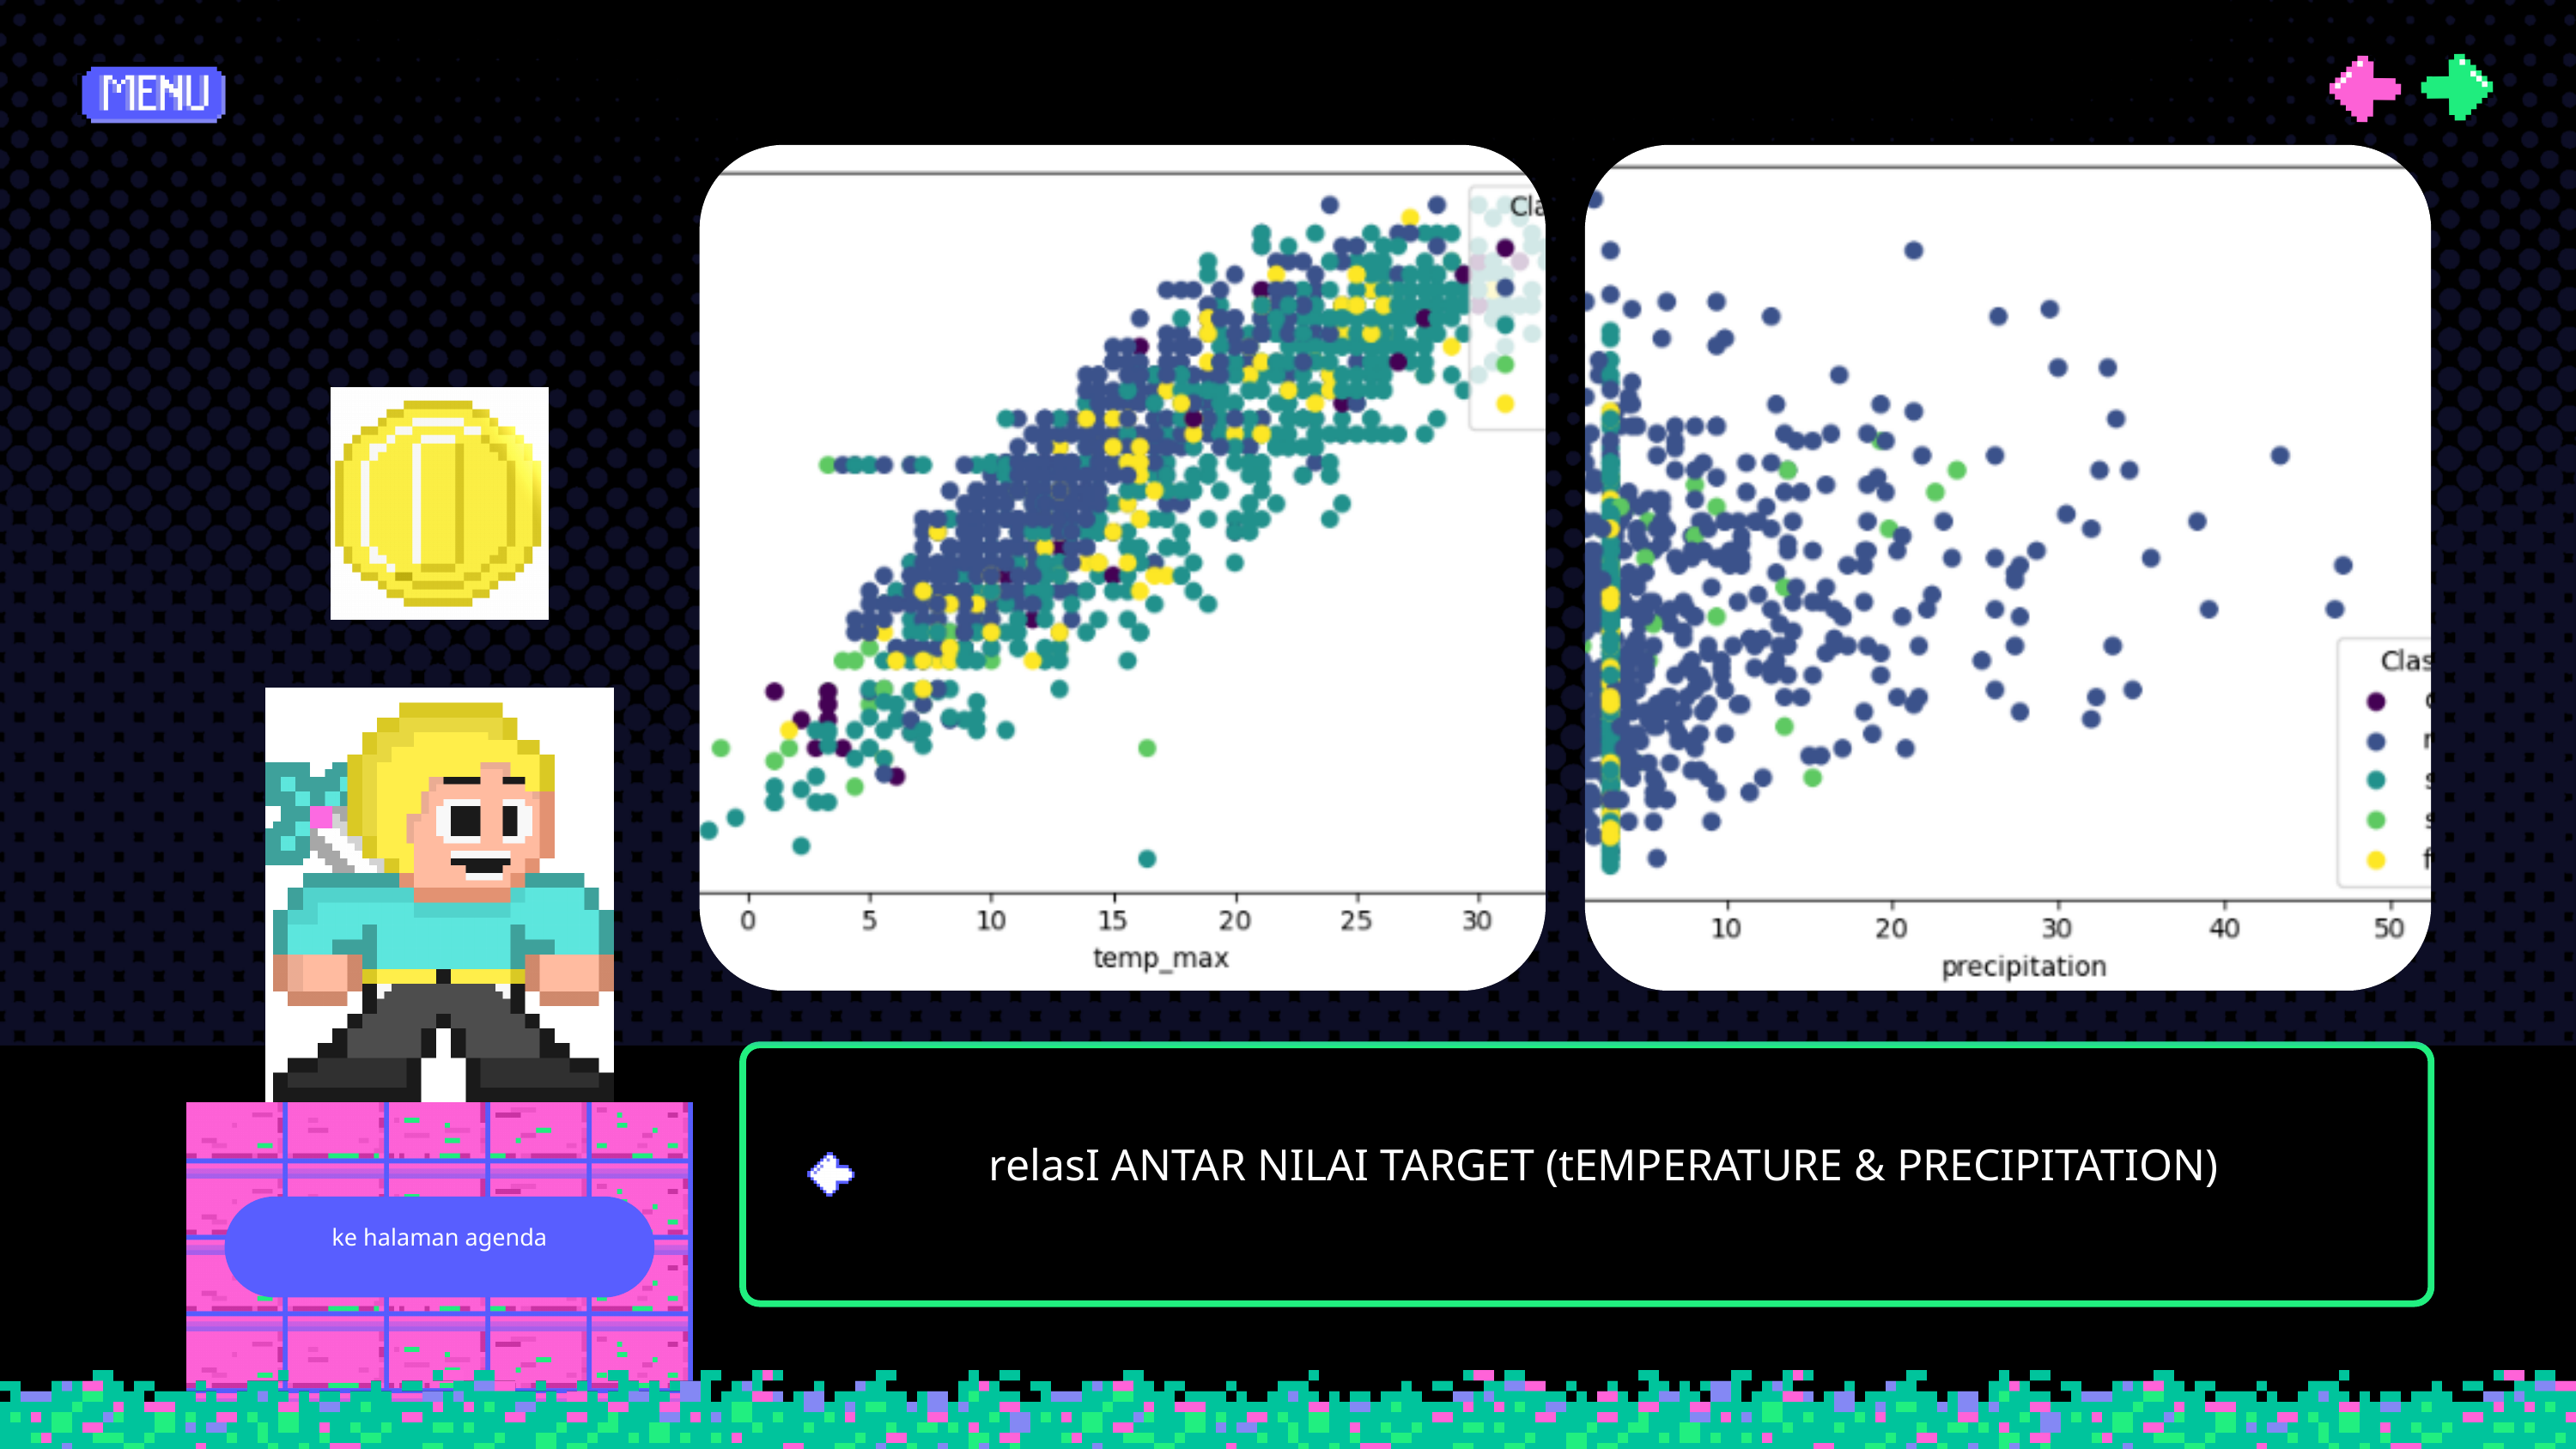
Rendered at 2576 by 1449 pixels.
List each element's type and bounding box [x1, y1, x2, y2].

text_box [186, 1255, 693, 1332]
text_box [186, 1179, 693, 1255]
text_box [0, 0, 2576, 1046]
text_box [2415, 48, 2499, 126]
text_box [186, 1332, 693, 1367]
text_box [77, 62, 230, 128]
text_box [699, 144, 1546, 991]
text_box [1584, 144, 2432, 991]
text_box [224, 1196, 655, 1298]
text_box [186, 1102, 693, 1179]
text_box [2324, 50, 2407, 128]
picture [331, 387, 549, 620]
text_box [742, 1044, 2432, 1304]
text_box [0, 1370, 2576, 1449]
picture [264, 687, 614, 1103]
